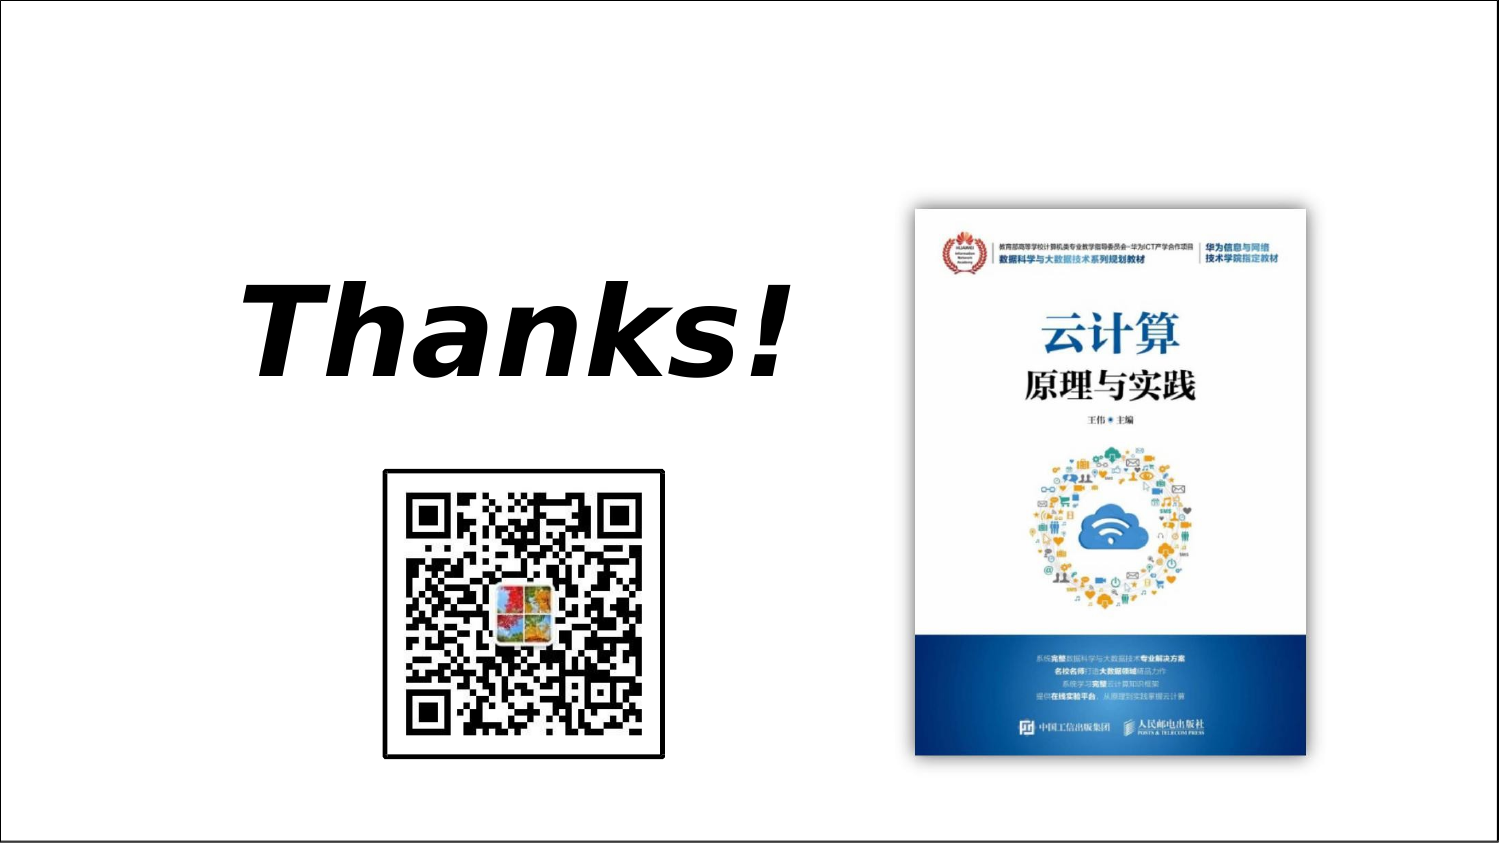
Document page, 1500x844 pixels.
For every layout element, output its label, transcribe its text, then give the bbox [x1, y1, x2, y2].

text_box [884, 180, 1335, 788]
text_box [388, 474, 660, 754]
title Thanks! [235, 249, 802, 402]
text_box [382, 468, 665, 760]
